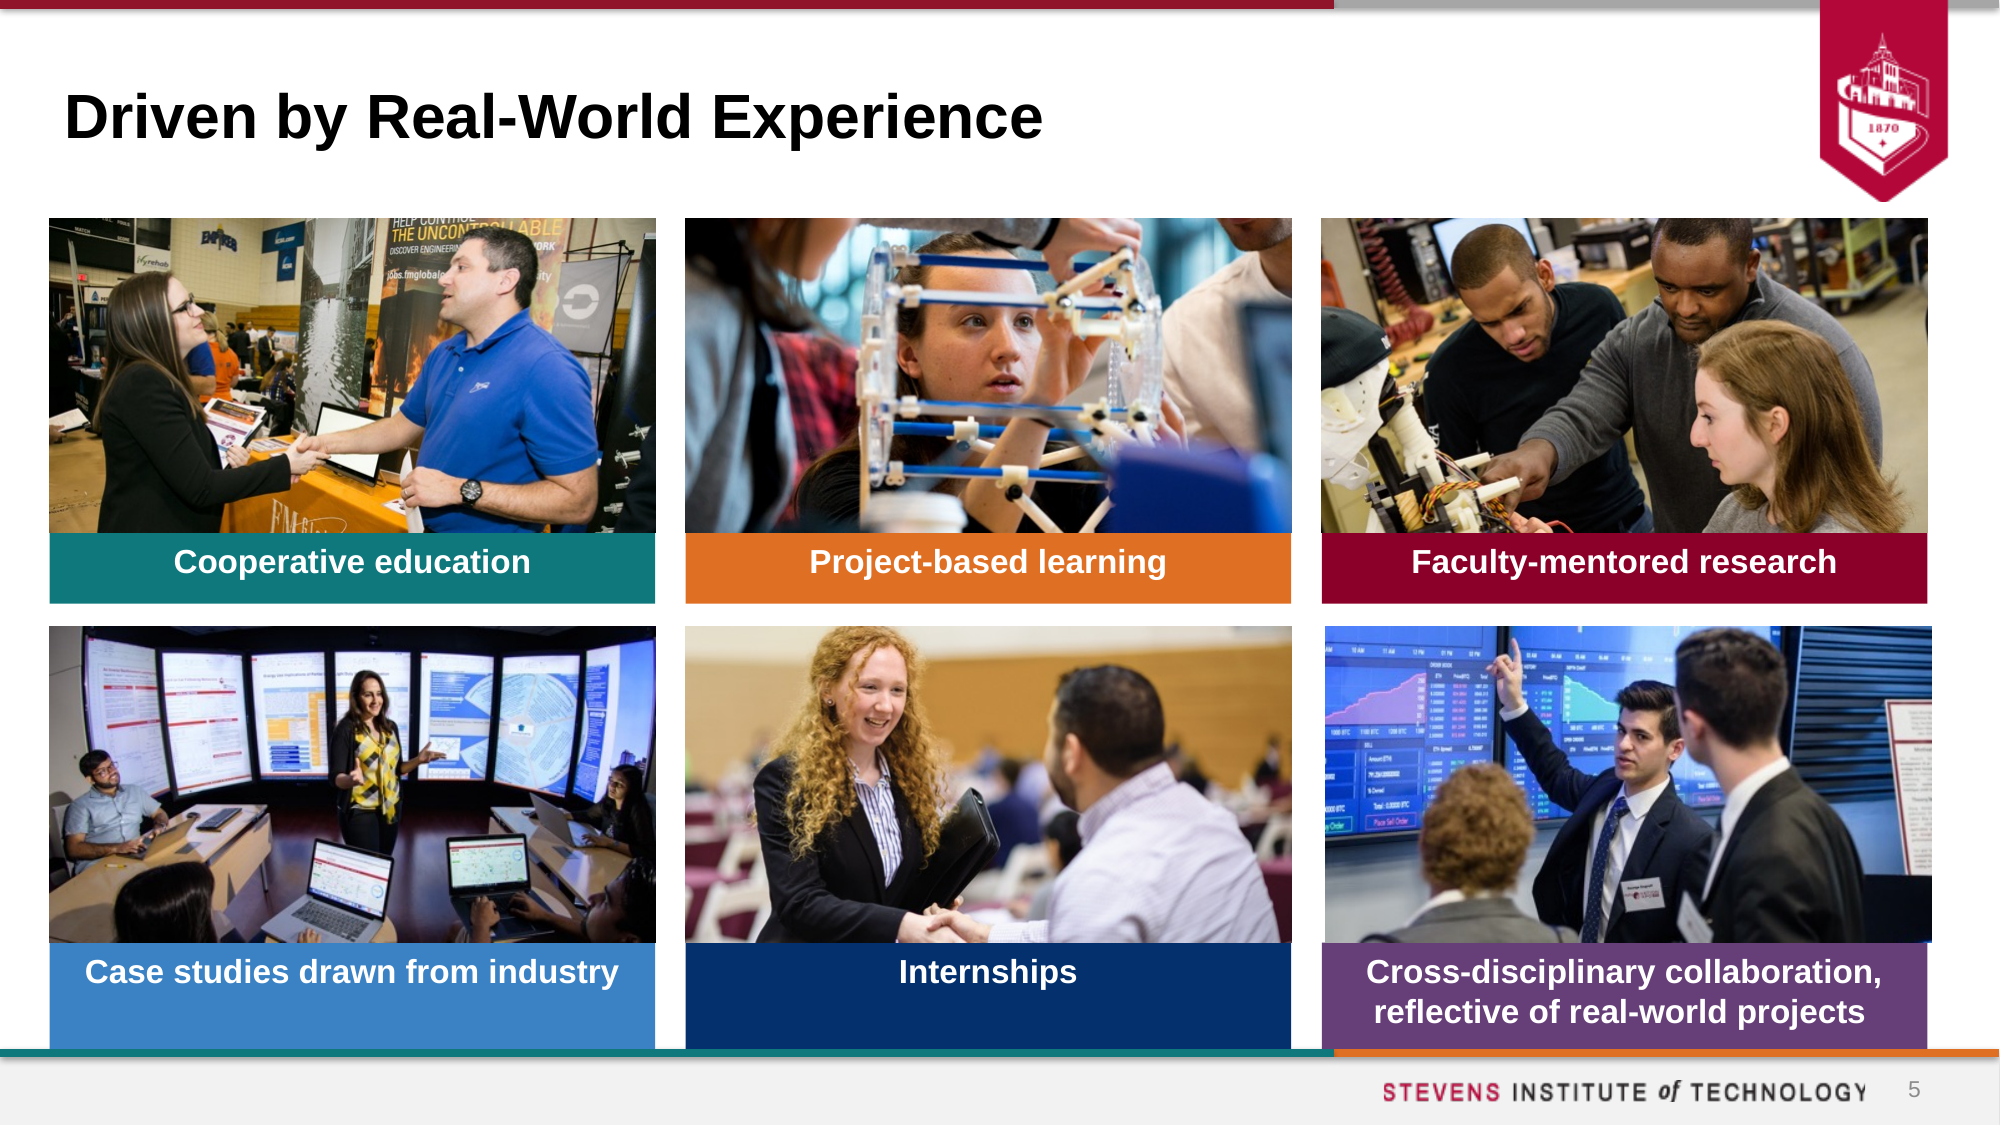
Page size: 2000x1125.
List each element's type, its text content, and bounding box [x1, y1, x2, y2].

picture [685, 218, 1292, 533]
picture [685, 626, 1292, 943]
text_box Internships [685, 951, 1292, 1049]
picture [1321, 218, 1928, 533]
text_box Cross-disciplinary collaboration, reflective of real-world projects [1321, 948, 1928, 1049]
picture [49, 626, 656, 943]
title Driven by Real-World Experience [49, 68, 1647, 157]
text_box Cooperative education [49, 540, 656, 604]
picture [1325, 626, 1932, 943]
picture [49, 218, 656, 533]
text_box Case studies drawn from industry [49, 951, 656, 1049]
slide_number 5 [1862, 1057, 1967, 1118]
text_box Project-based learning [685, 540, 1292, 604]
text_box Faculty-mentored research [1321, 540, 1928, 604]
